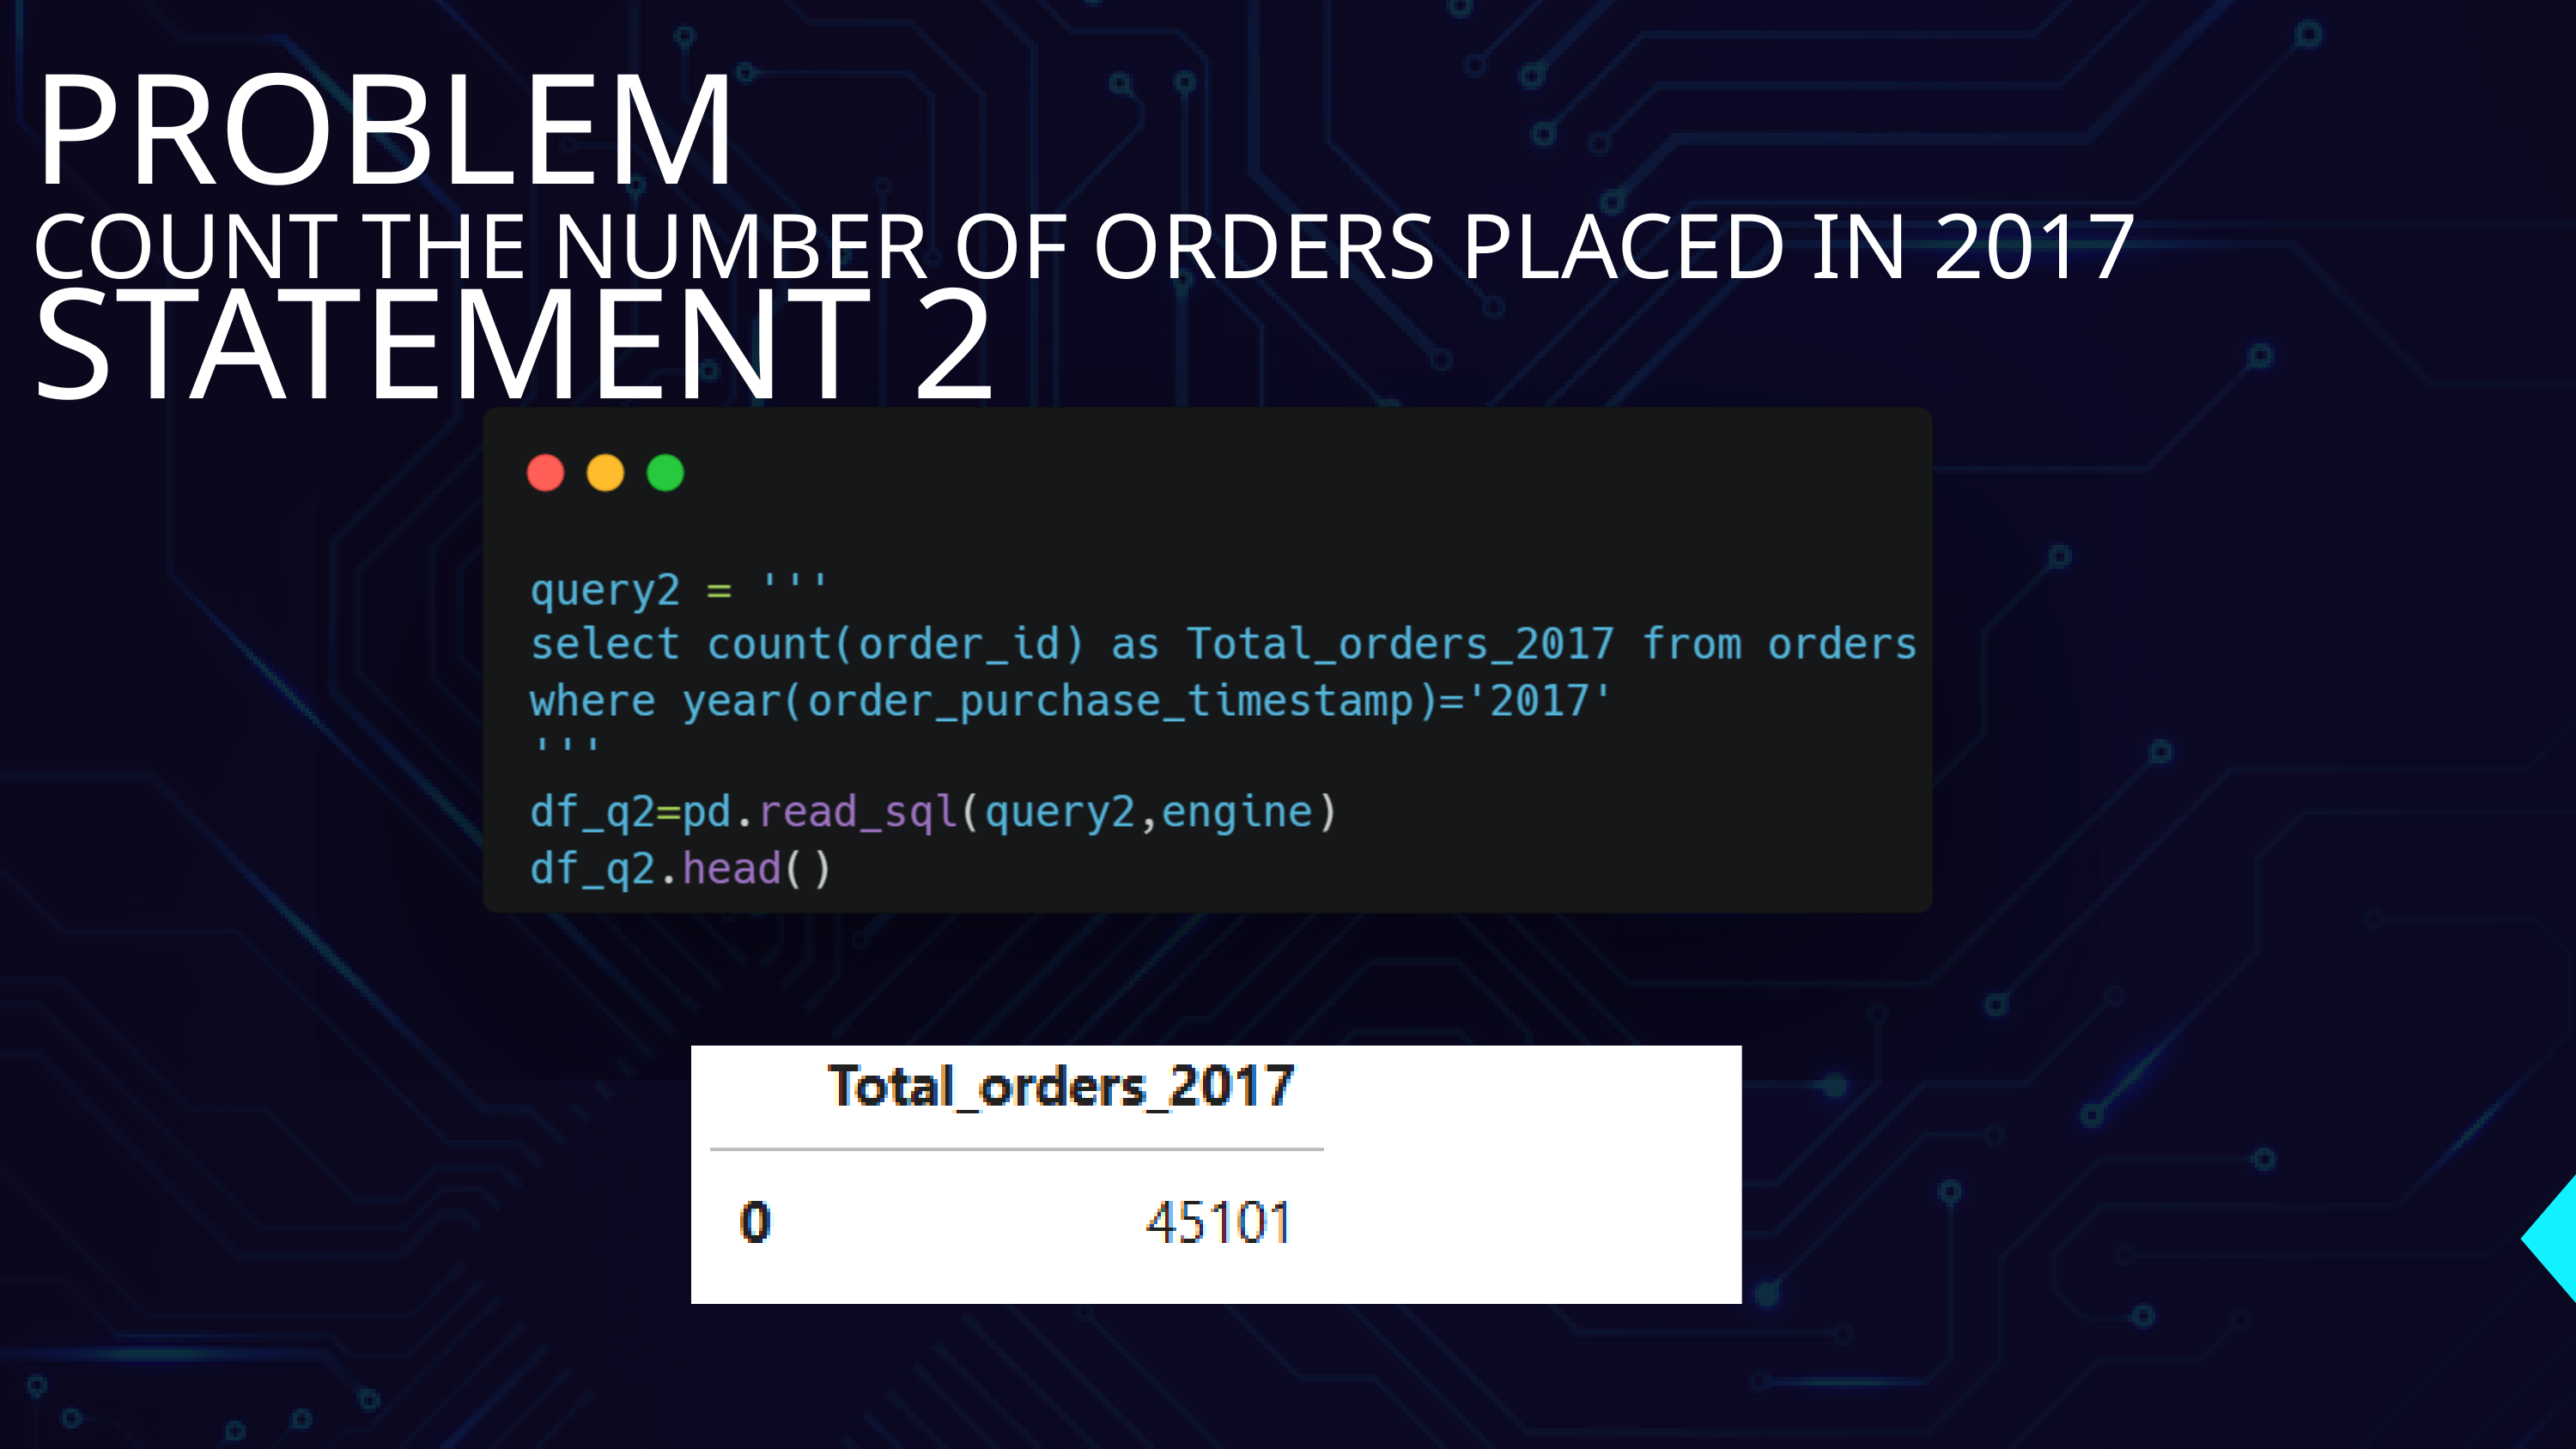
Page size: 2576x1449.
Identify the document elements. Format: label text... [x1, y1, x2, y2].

text_box [0, 0, 2576, 1449]
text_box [2483, 1210, 2576, 1267]
text_box [315, 297, 2101, 1080]
text_box [691, 1046, 1742, 1304]
text_box PROBLEM STATEMENT 2 [31, 0, 1310, 171]
text_box COUNT THE NUMBER OF ORDERS PLACED IN 2017 [31, 171, 2403, 297]
text_box PROBLEM STATEMENT 2 [31, 297, 1310, 430]
